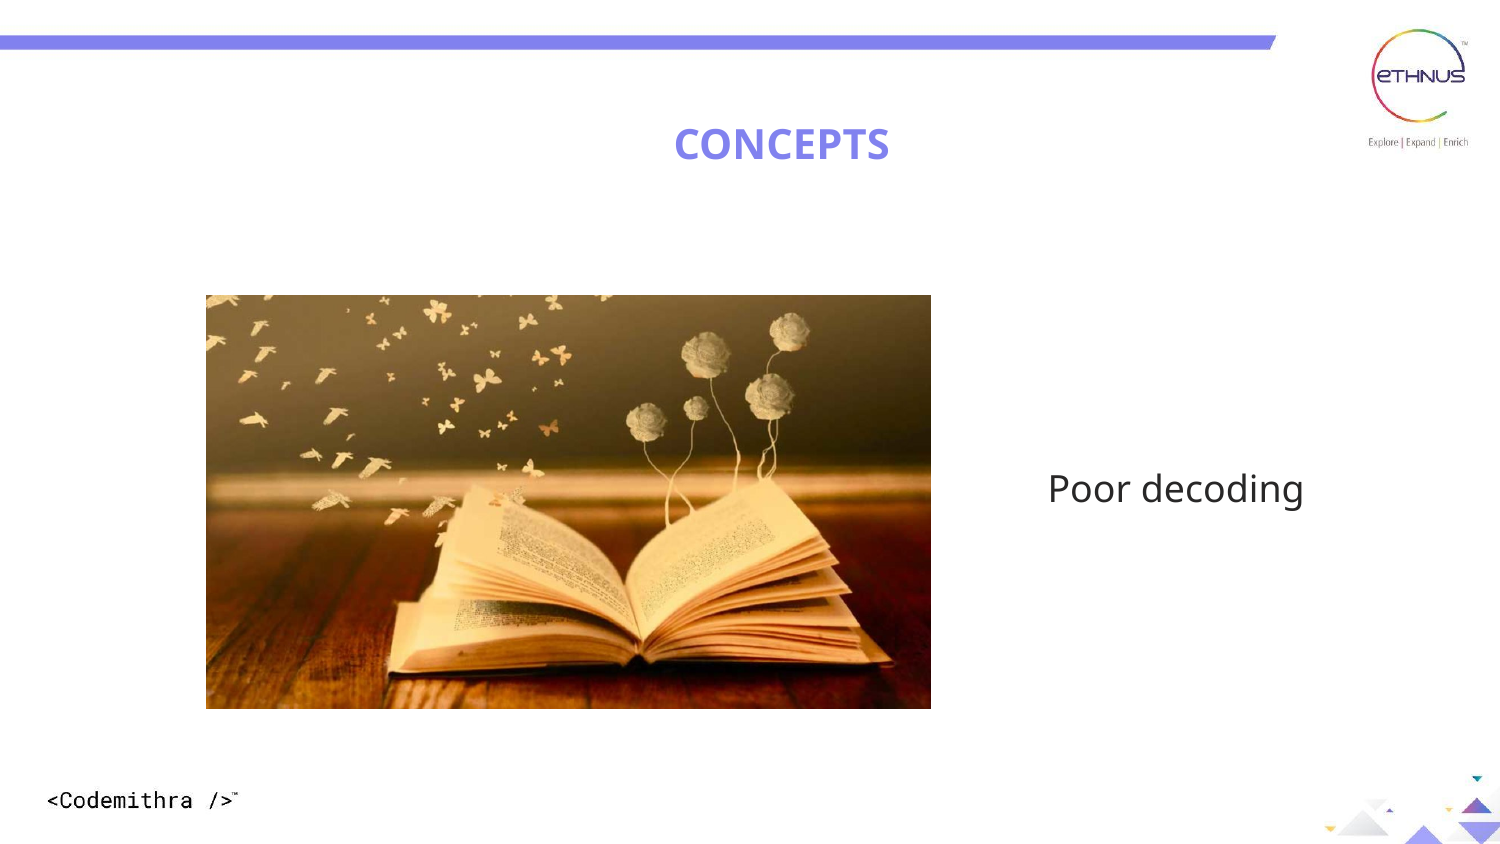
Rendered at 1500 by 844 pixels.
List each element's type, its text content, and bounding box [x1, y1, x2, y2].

picture [0, 1, 1500, 844]
text_box Poor decoding [935, 441, 1423, 575]
text_box CONCEPTS [535, 103, 1028, 334]
